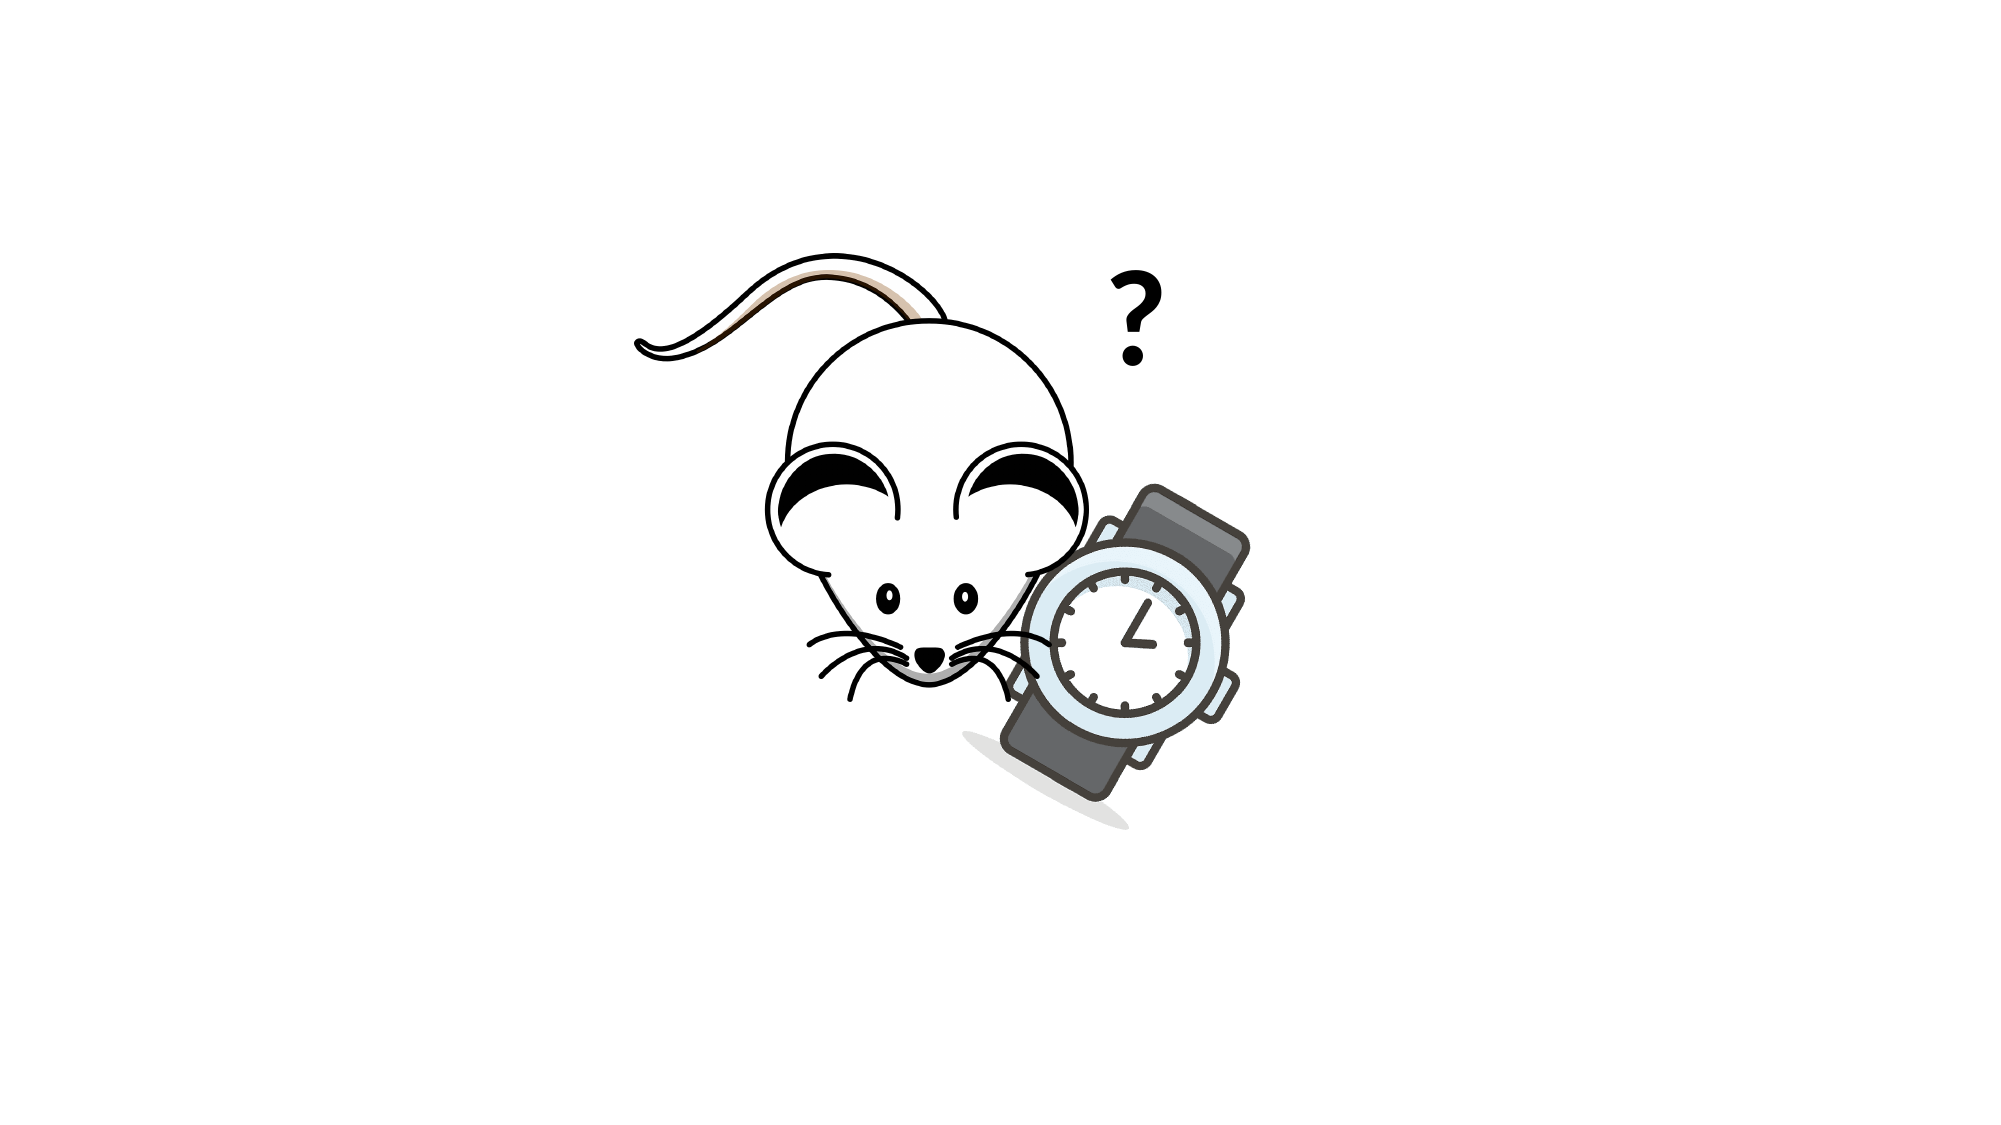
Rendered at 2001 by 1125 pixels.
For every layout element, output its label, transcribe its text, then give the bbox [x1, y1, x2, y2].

text_box ? [1089, 220, 1183, 400]
picture [634, 253, 1399, 916]
